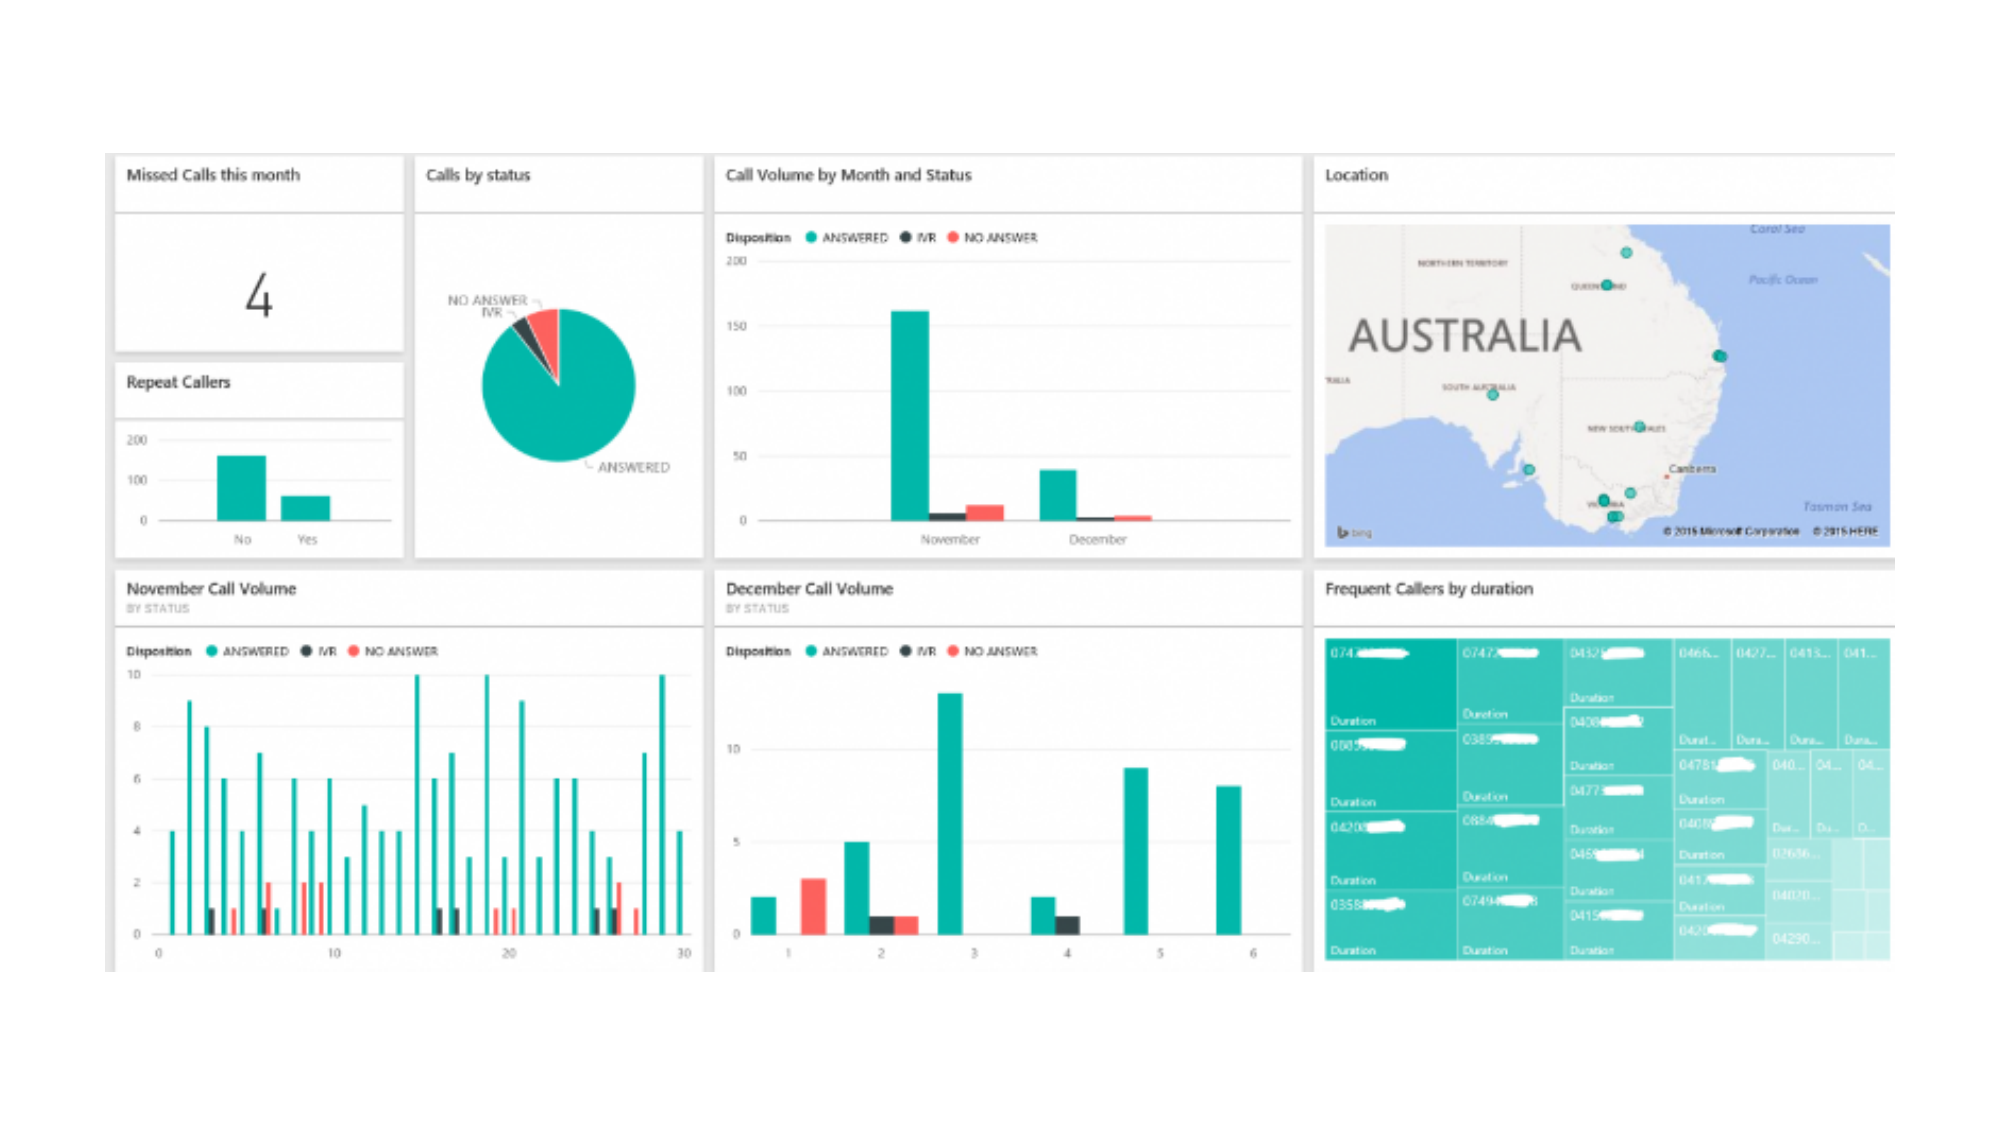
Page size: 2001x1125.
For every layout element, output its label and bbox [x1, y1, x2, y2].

picture [105, 153, 1895, 972]
